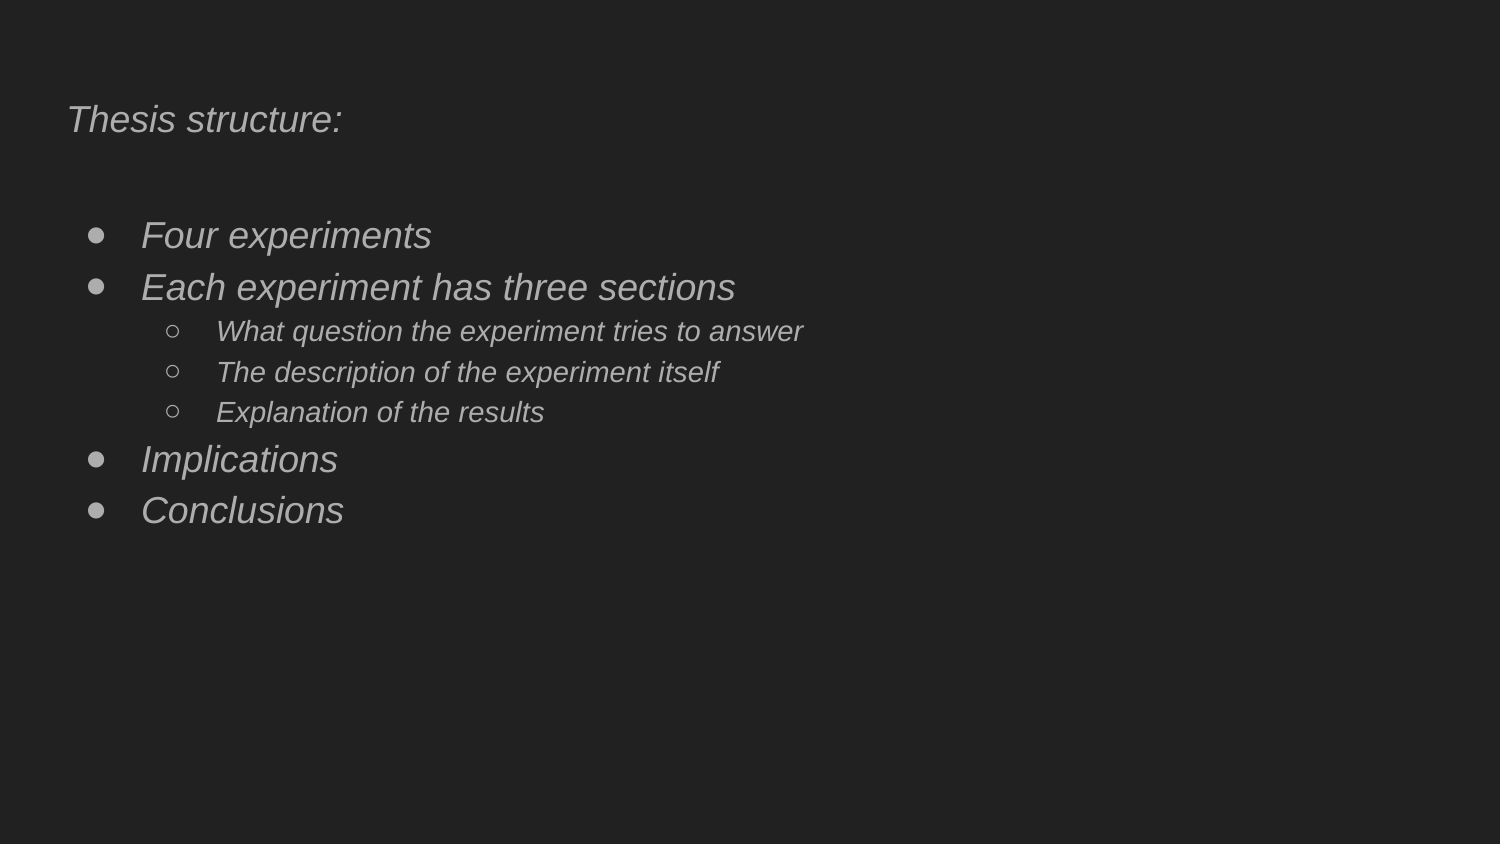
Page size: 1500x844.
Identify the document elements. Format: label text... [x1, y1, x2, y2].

list Four experiments Each experiment has three sections What question the experiment tries to answer The description of the experiment itself Explanation of the results Implications Conclusions [51, 189, 1449, 750]
title Thesis structure: [51, 72, 1449, 167]
